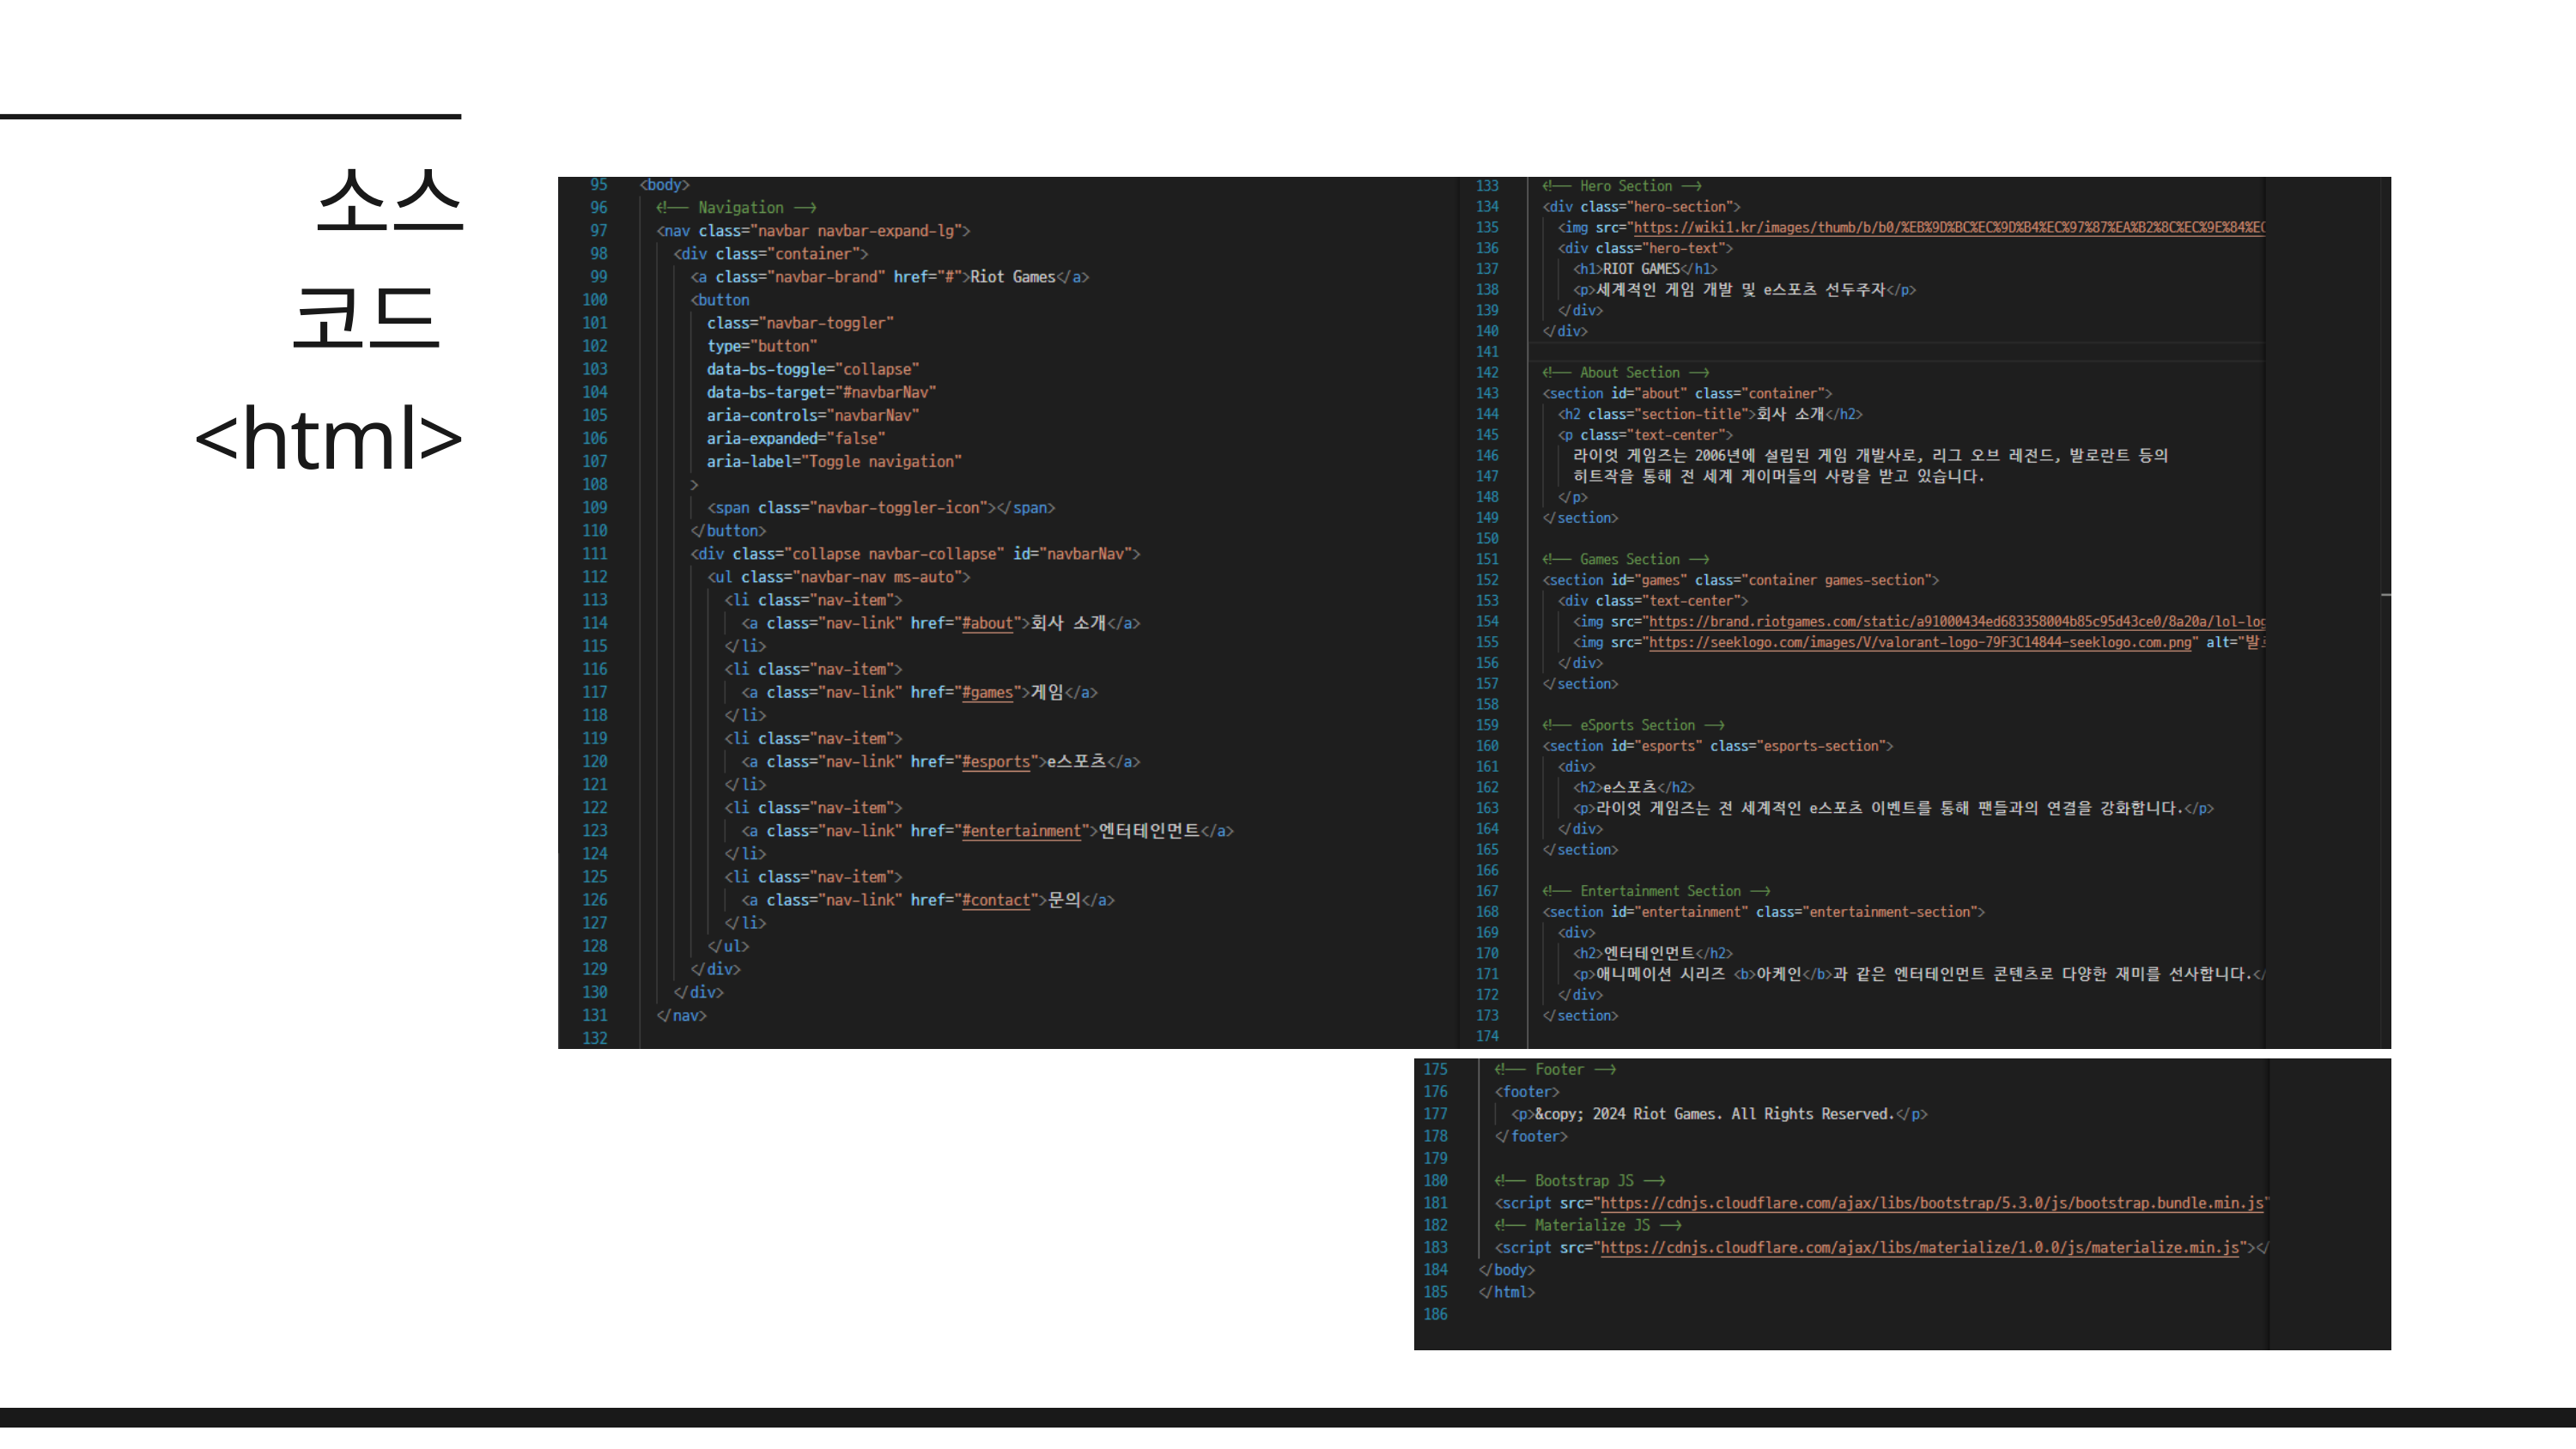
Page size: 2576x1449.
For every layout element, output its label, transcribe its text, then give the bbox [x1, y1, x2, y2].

text_box 소스 코드 <html> [158, 132, 466, 487]
picture [557, 176, 2392, 1049]
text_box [0, 1409, 2576, 1427]
picture [1413, 1058, 2391, 1350]
